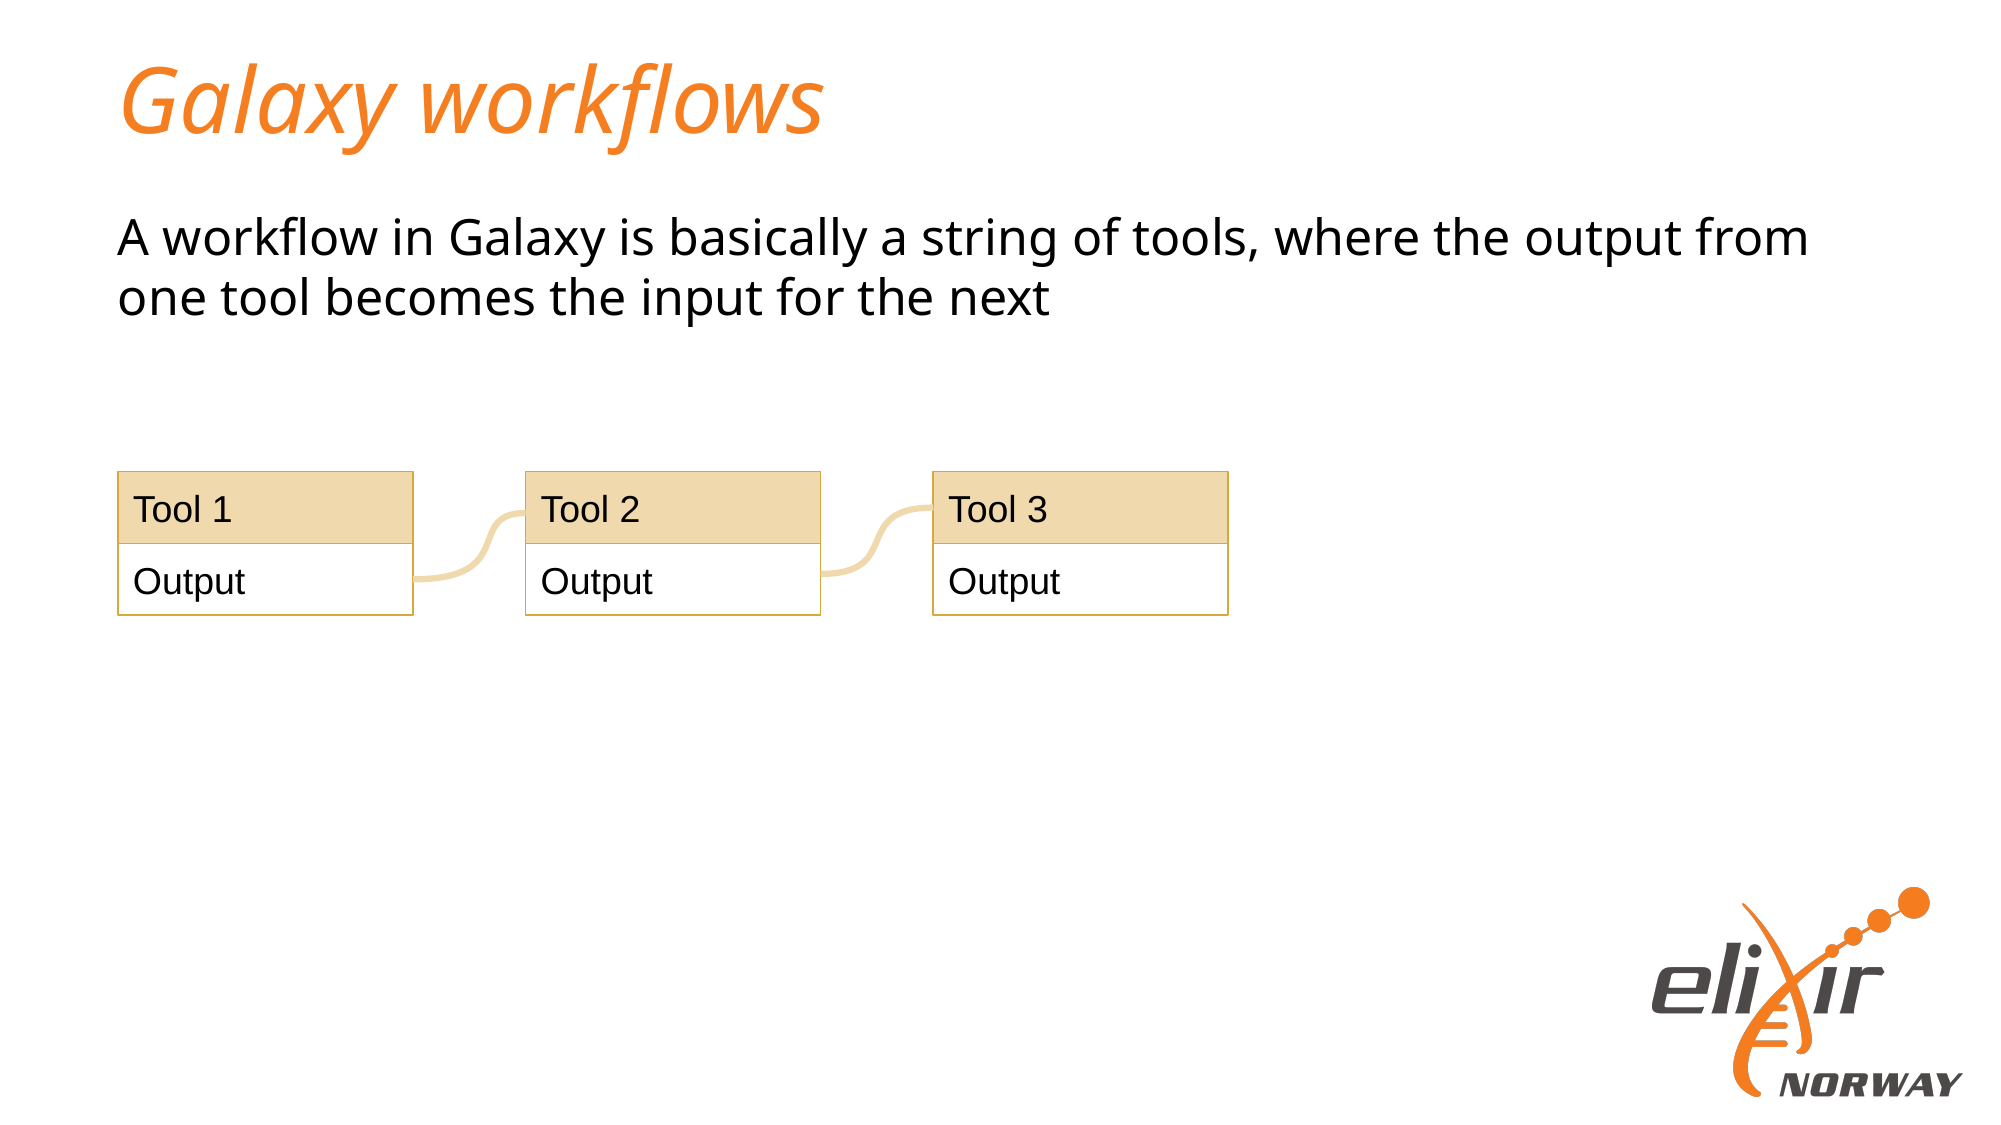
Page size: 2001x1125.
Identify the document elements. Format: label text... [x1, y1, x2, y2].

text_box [820, 507, 934, 575]
picture [1652, 887, 1963, 1097]
text_box Tool 2 [525, 471, 821, 543]
title Galaxy workflows [117, 54, 1902, 161]
text_box Output [933, 543, 1229, 616]
text_box A workflow in Galaxy is basically a string of tools, where the output from one tool becomes the input for the next [117, 205, 1902, 1071]
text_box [412, 512, 526, 580]
text_box Output [117, 543, 413, 616]
text_box Tool 1 [117, 471, 413, 543]
text_box Output [525, 543, 821, 616]
text_box Tool 3 [933, 471, 1229, 543]
